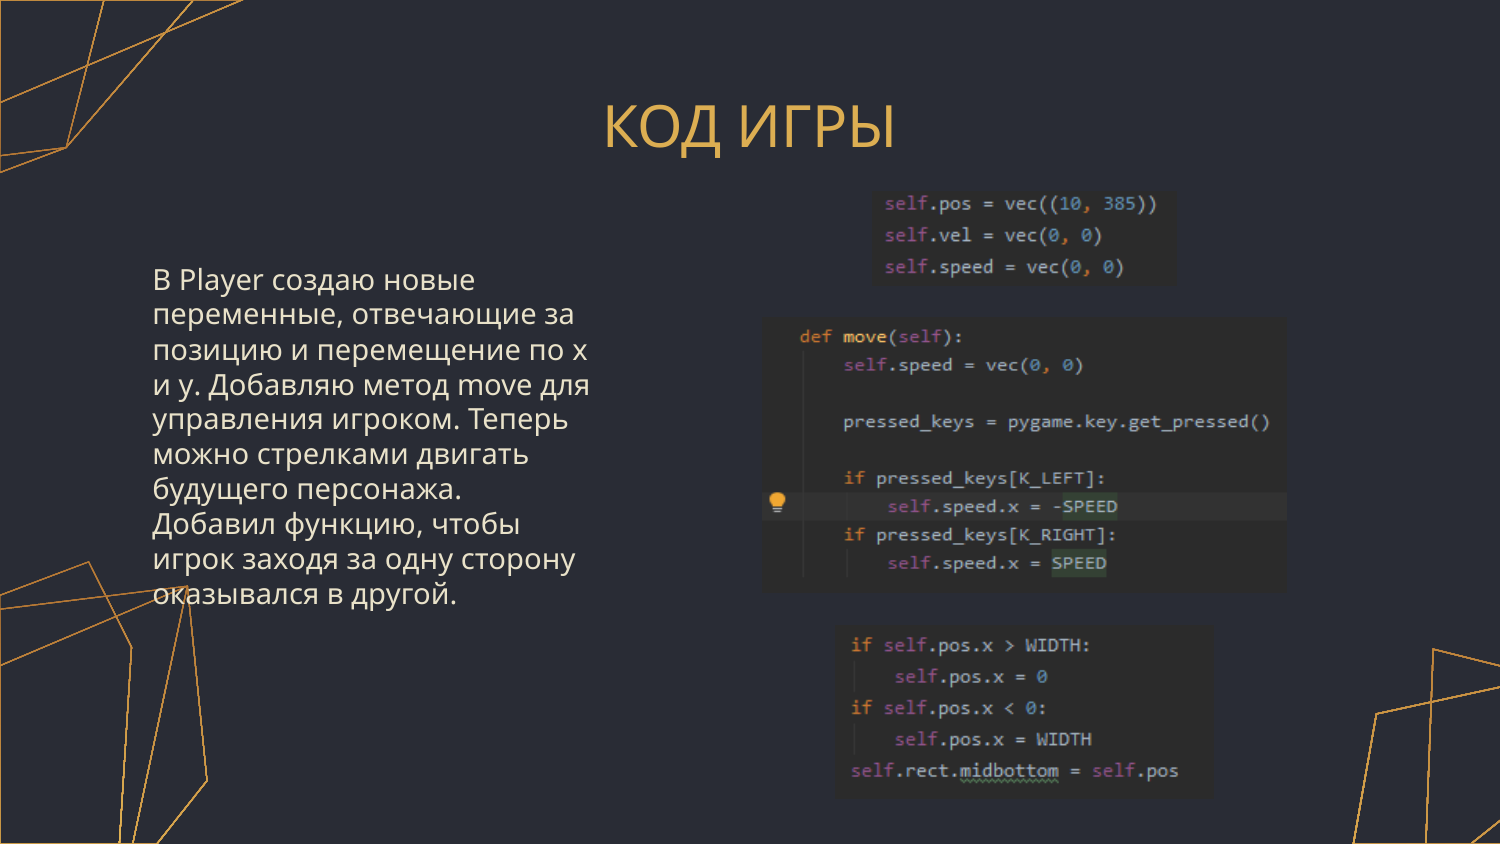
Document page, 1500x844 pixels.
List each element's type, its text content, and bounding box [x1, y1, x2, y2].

picture [762, 317, 1287, 594]
list В Player создаю новые переменные, отвечающие за позицию и перемещение по x и y. Добавляю метод move для управления игроком. Теперь можно стрелками двигать будущего персонажа. Добавил функцию, чтобы игрок заходя за одну сторону оказывался в другой. [137, 209, 621, 662]
picture [871, 191, 1177, 286]
picture [834, 625, 1214, 799]
title КОД ИГРЫ [327, 88, 1173, 160]
